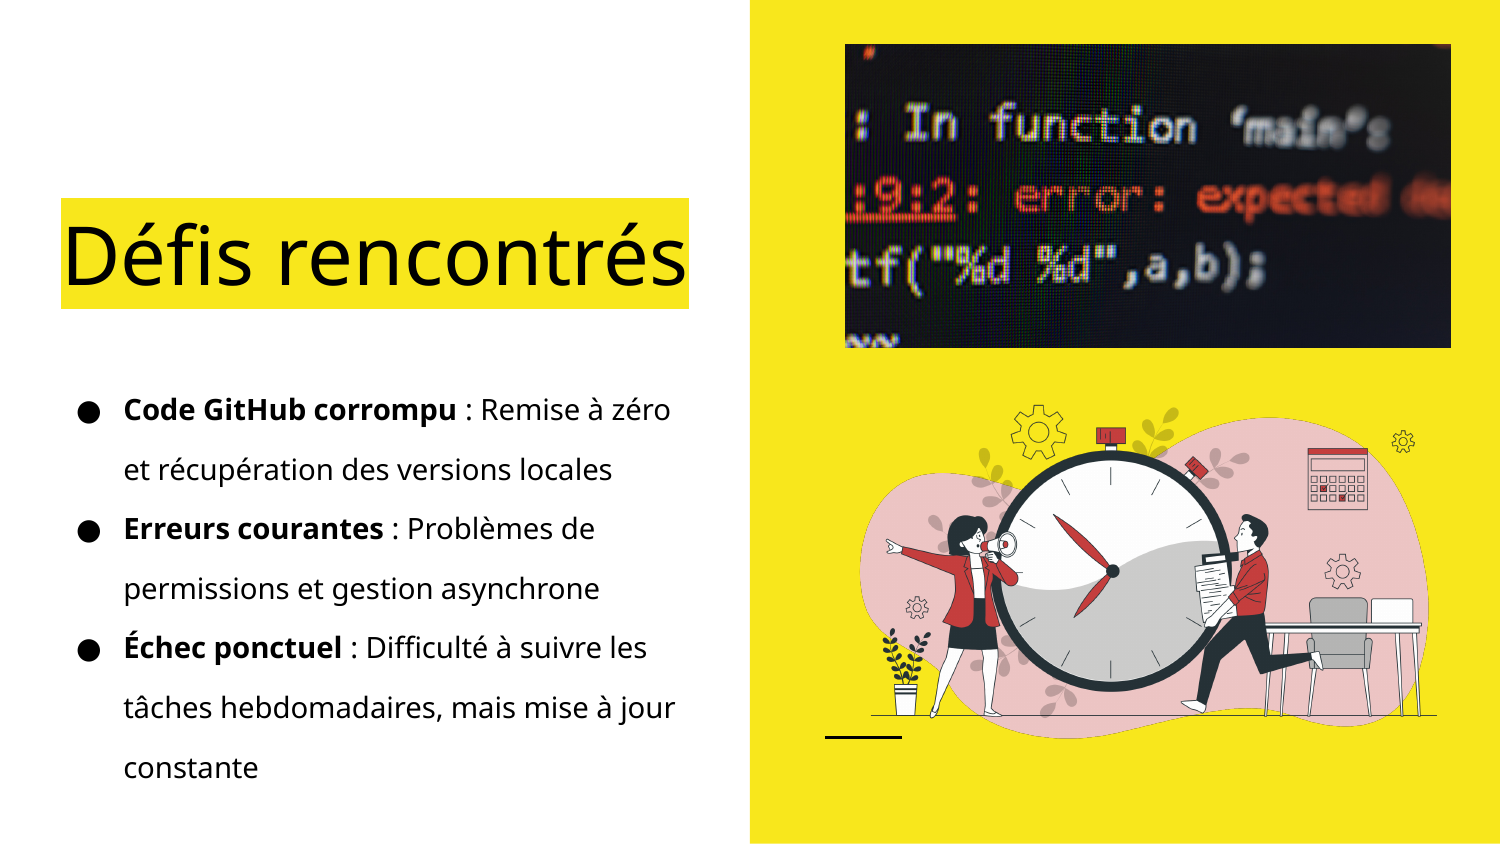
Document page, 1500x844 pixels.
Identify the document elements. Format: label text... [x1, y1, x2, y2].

title Défis rencontrés [43, 177, 708, 325]
subtitle Code GitHub corrompu : Remise à zéro et récupération des versions locales Erreurs courantes : Problèmes de permissions et gestion asynchrone Échec ponctuel : Difficulté à suivre les tâches hebdomadaires, mais mise à jour constante [43, 354, 708, 804]
picture [845, 44, 1451, 348]
picture [849, 378, 1447, 780]
